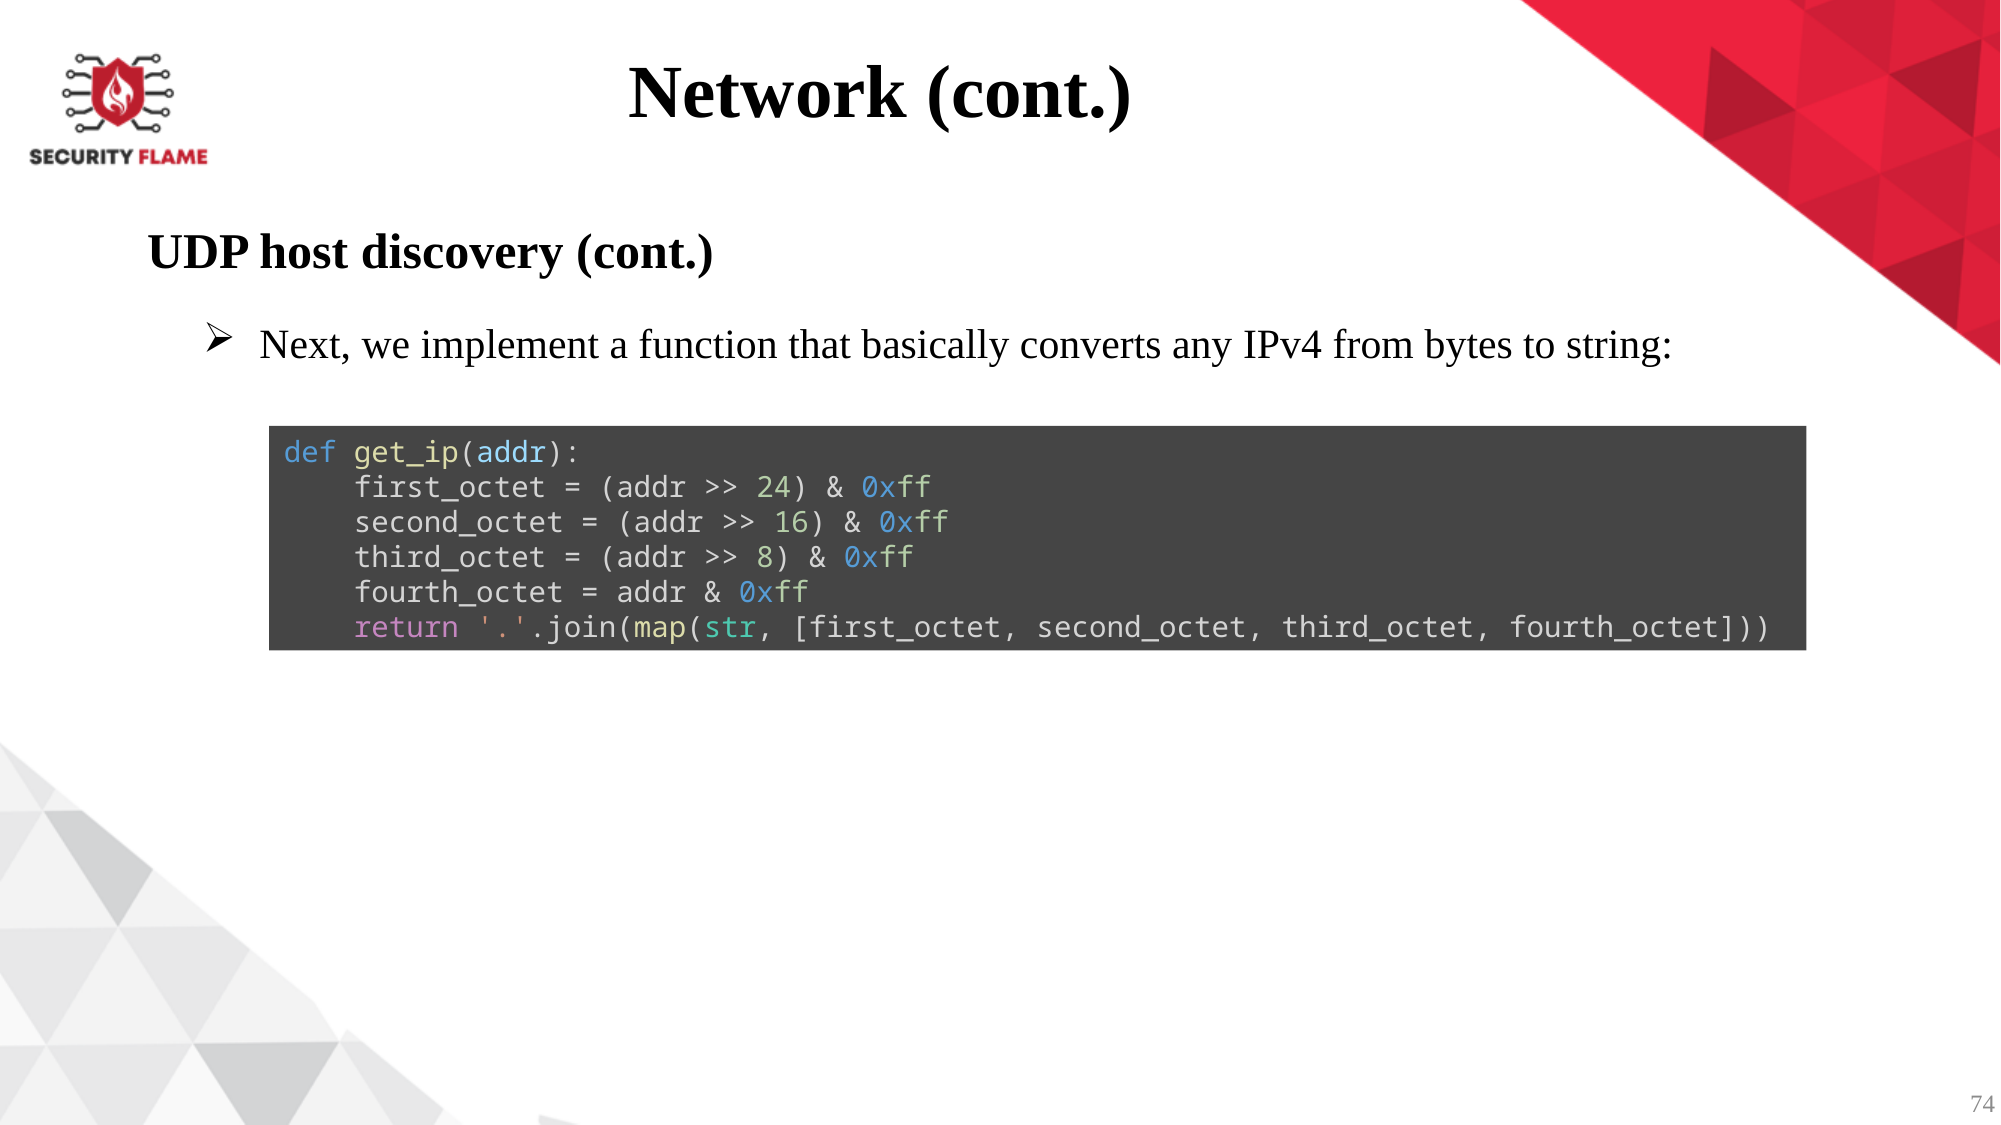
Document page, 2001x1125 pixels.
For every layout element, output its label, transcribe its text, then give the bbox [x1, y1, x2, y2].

text_box UDP host discovery (cont.) [132, 210, 1834, 286]
picture [0, 0, 2001, 1125]
text_box def get_ip(addr): first_octet = (addr >> 24) & 0xff second_octet = (addr >> 16) & 0xff third_octet = (addr >> 8) & 0xff fourth_octet = addr & 0xff return '.'.join(map(str, [first_octet, second_octet, third_octet, fourth_octet])) [269, 425, 1807, 651]
slide_number 74 [1908, 1072, 2000, 1125]
text_box Network (cont.) [613, 35, 1185, 140]
text_box Next, we implement a function that basically converts any IPv4 from bytes to string: [188, 309, 1863, 375]
